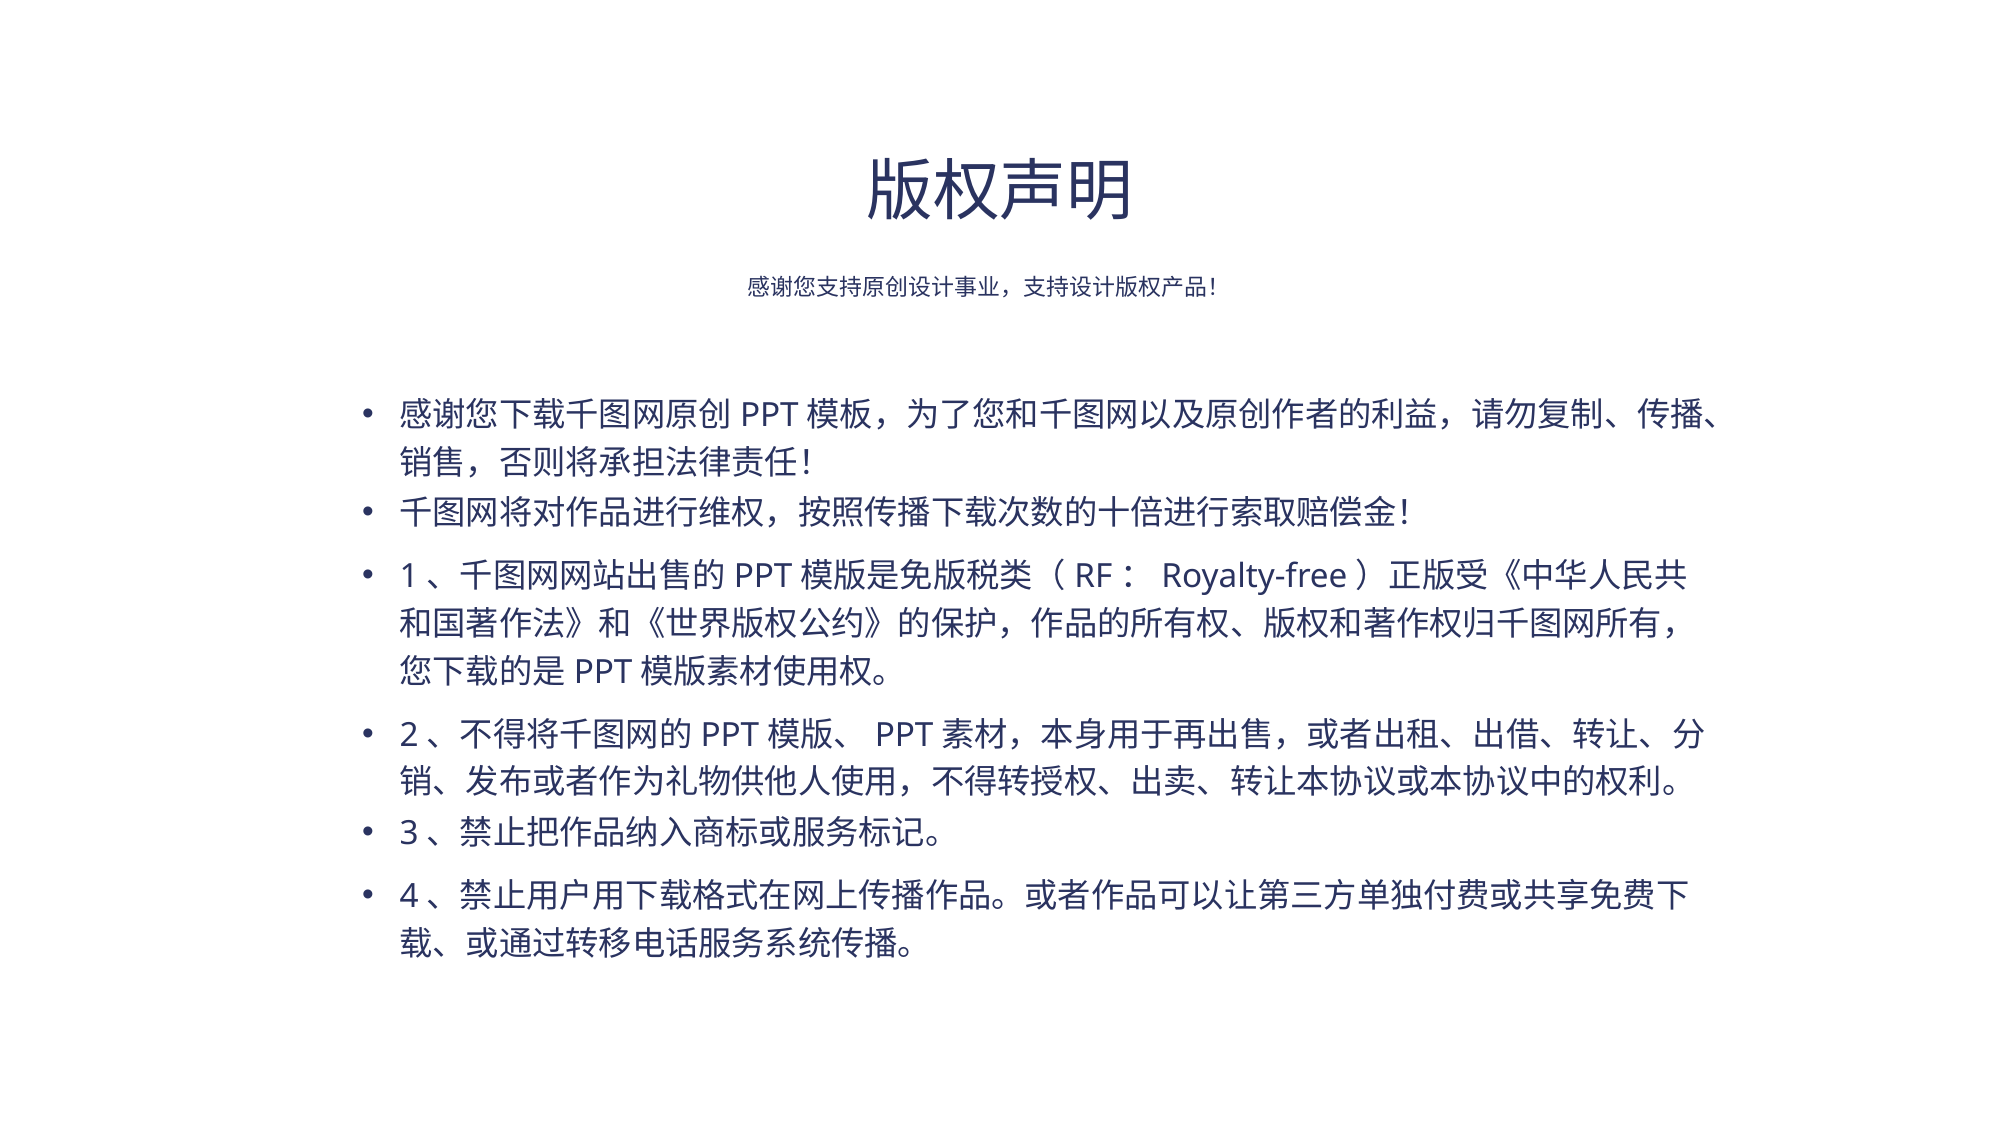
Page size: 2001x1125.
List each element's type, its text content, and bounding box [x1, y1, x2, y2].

text_box 版权声明 [684, 143, 1316, 228]
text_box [347, 267, 1725, 908]
